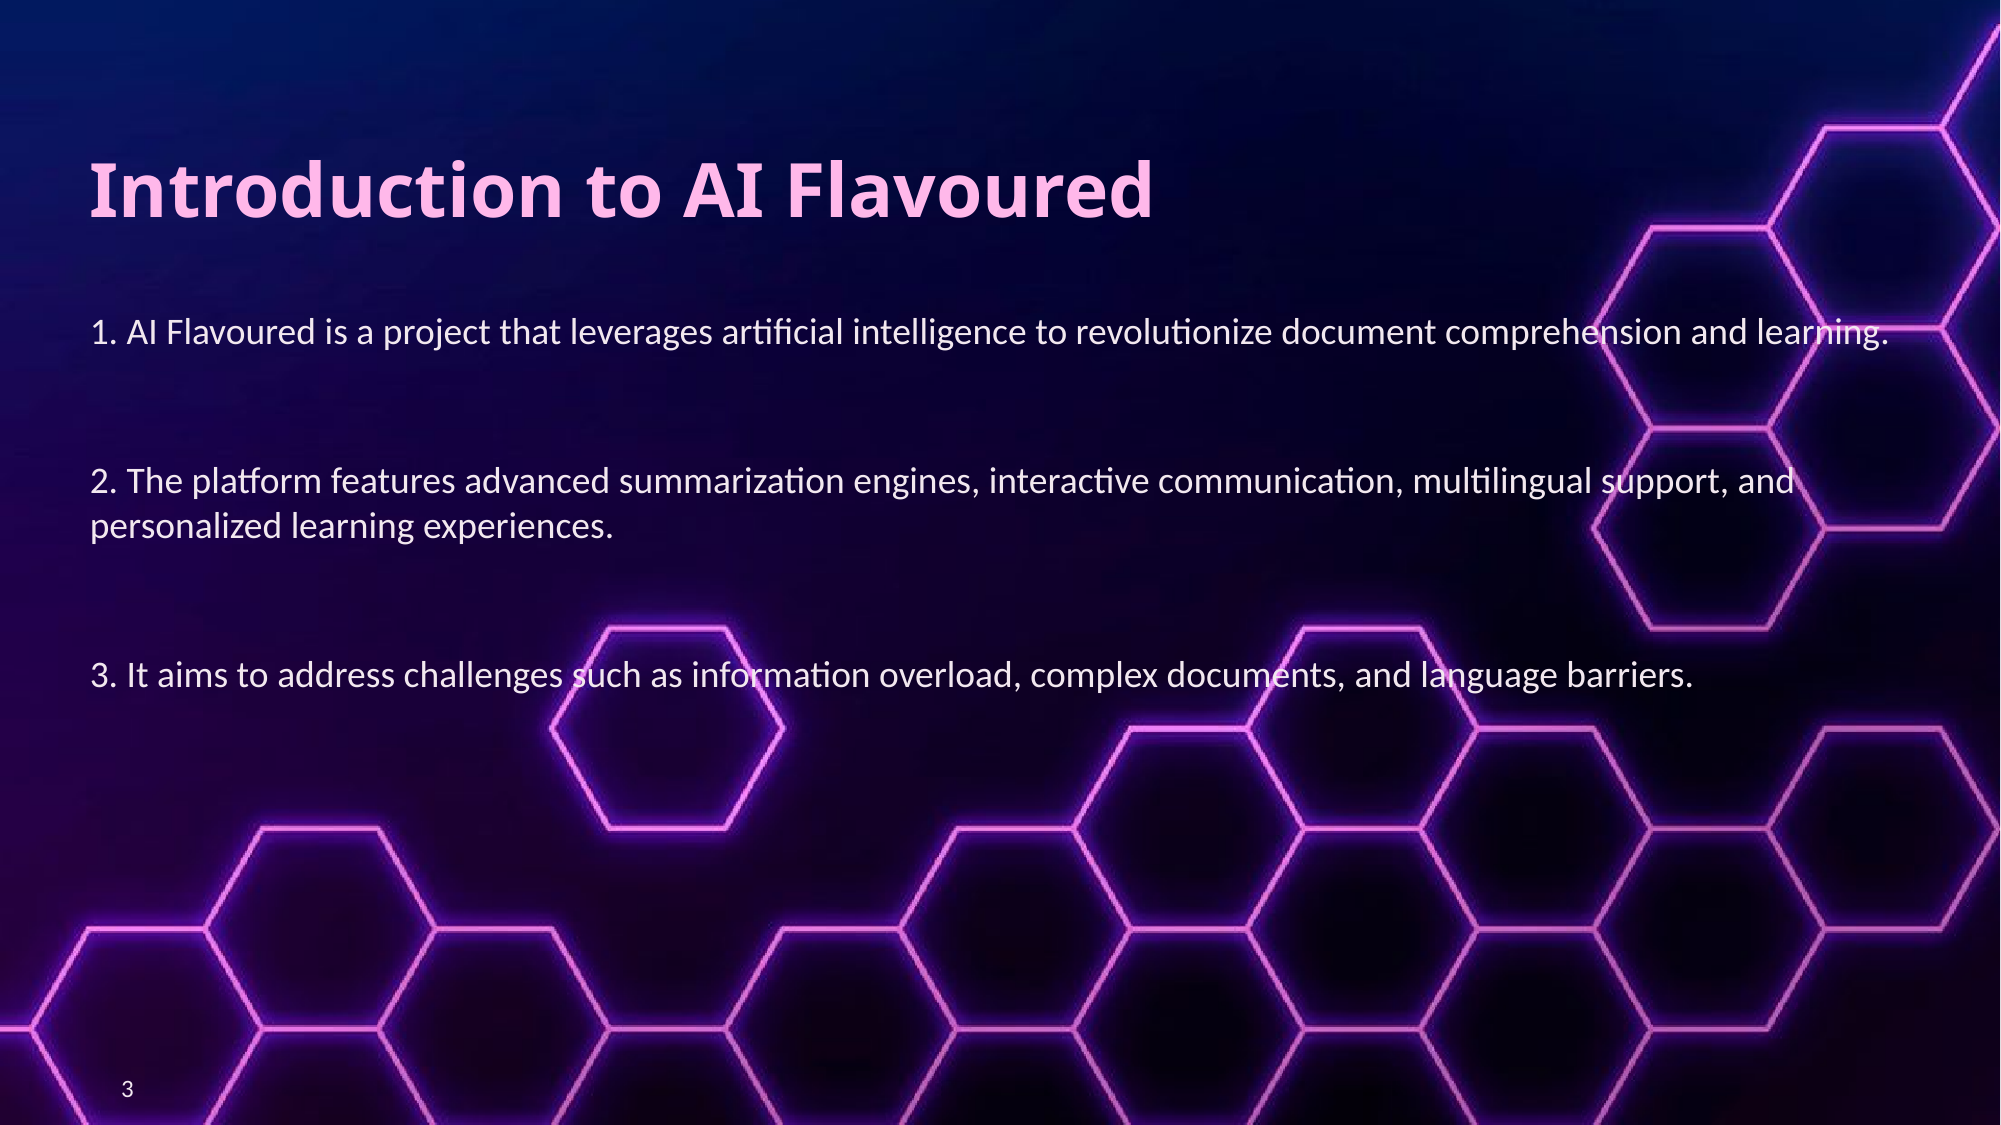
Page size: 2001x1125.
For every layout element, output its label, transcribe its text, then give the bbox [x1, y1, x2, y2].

picture [0, 0, 2001, 1125]
list 1. AI Flavoured is a project that leverages artificial intelligence to revolutionize document comprehension and learning. 2. The platform features advanced summarization engines, interactive communication, multilingual support, and personalized learning experiences. 3. It aims to address challenges such as information overload, complex documents, and language barriers. [75, 299, 1925, 1050]
list 3 [75, 1057, 180, 1118]
title Introduction to AI Flavoured [75, 75, 2000, 300]
